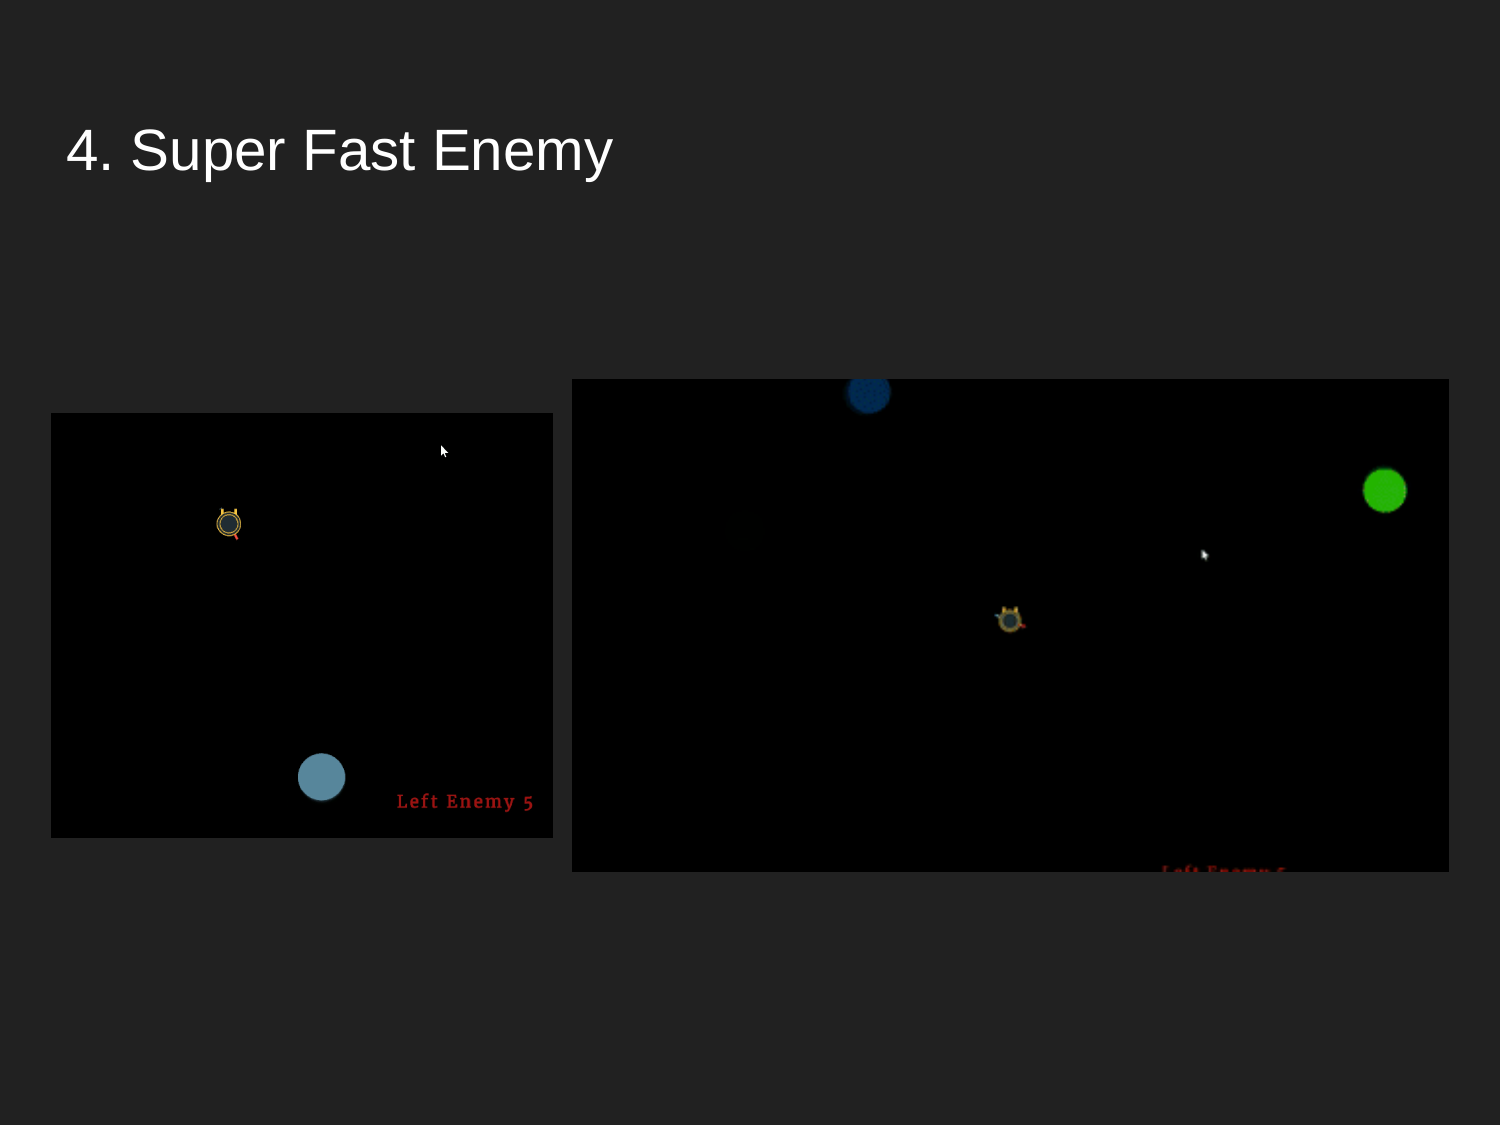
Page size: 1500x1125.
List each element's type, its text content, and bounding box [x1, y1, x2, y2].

picture [50, 413, 554, 838]
list [51, 252, 1449, 1000]
picture [572, 379, 1450, 873]
title 4. Super Fast Enemy [51, 97, 1449, 223]
